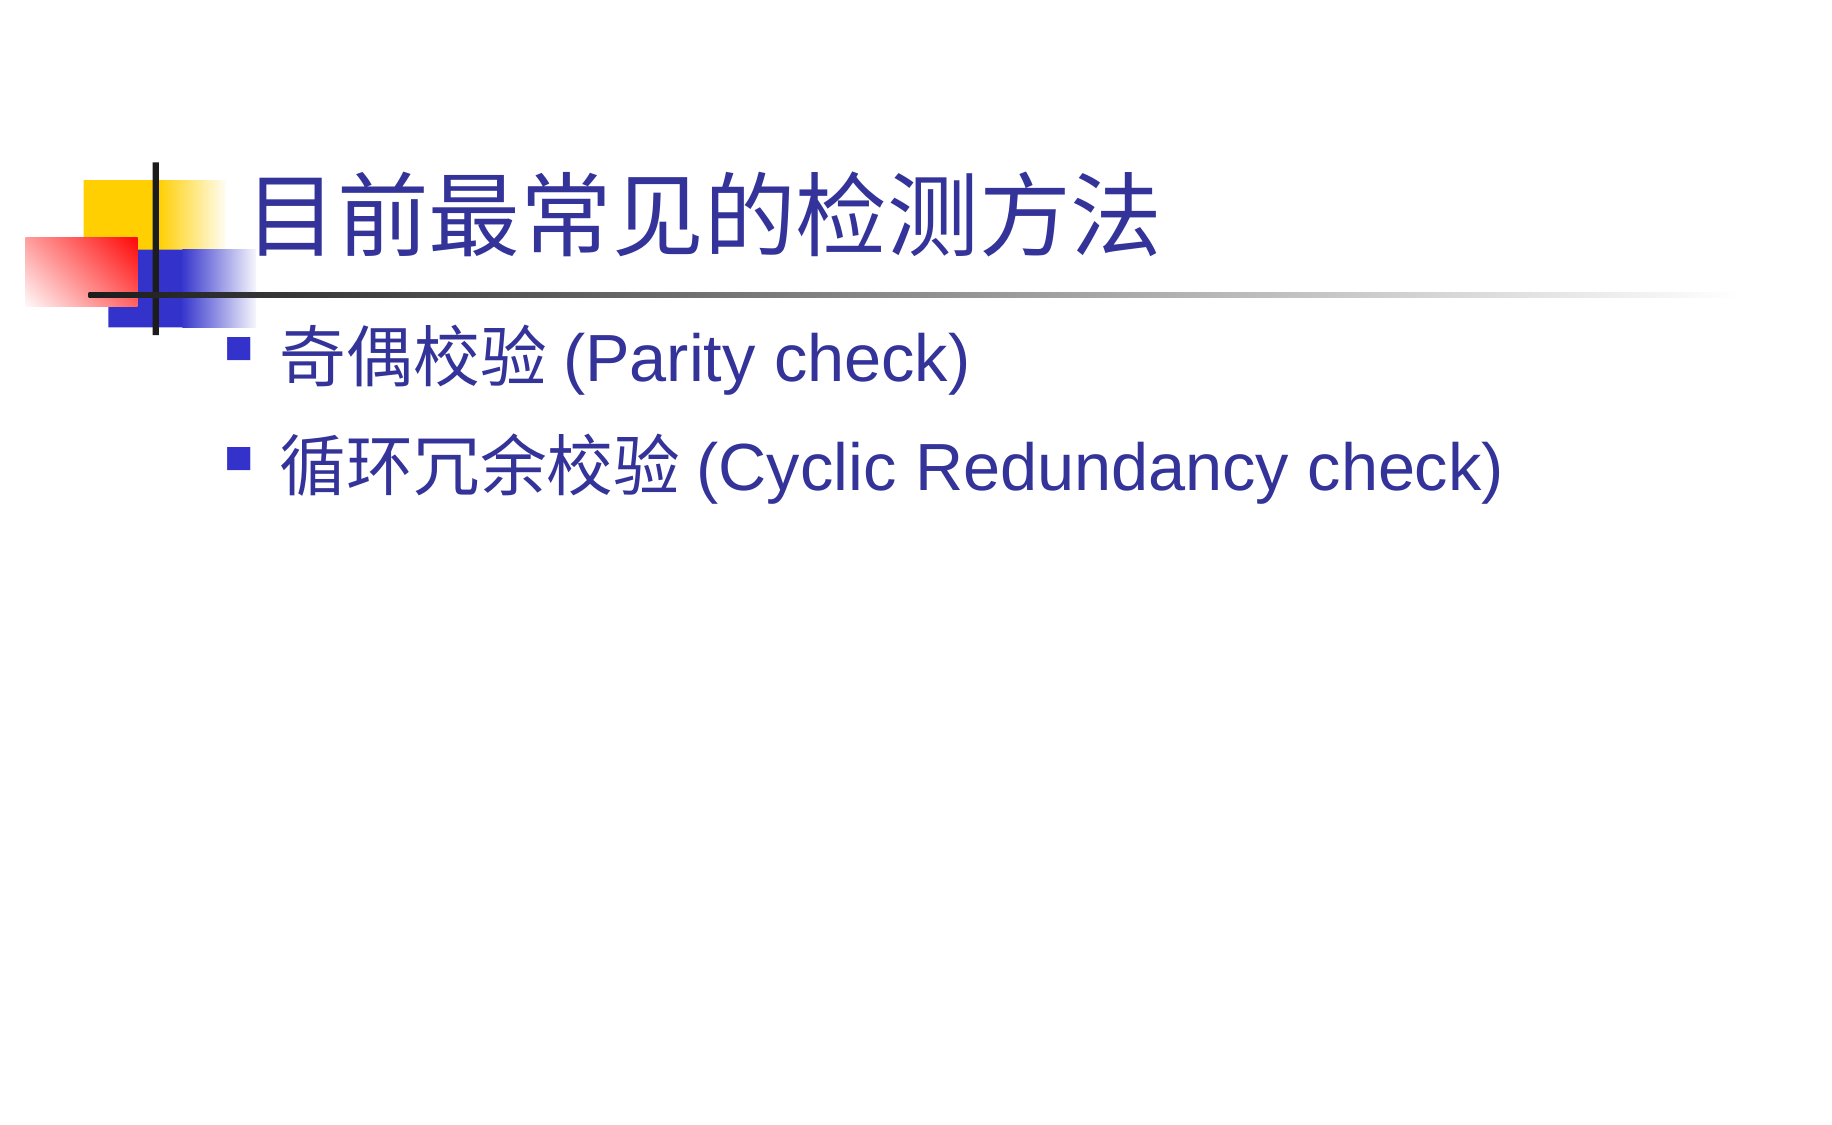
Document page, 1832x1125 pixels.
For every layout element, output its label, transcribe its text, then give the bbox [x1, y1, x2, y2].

list 奇偶校验(Parity check) 循环冗余校验(Cyclic Redundancy check) [208, 290, 1766, 966]
title 目前最常见的检测方法 [230, 35, 1791, 275]
